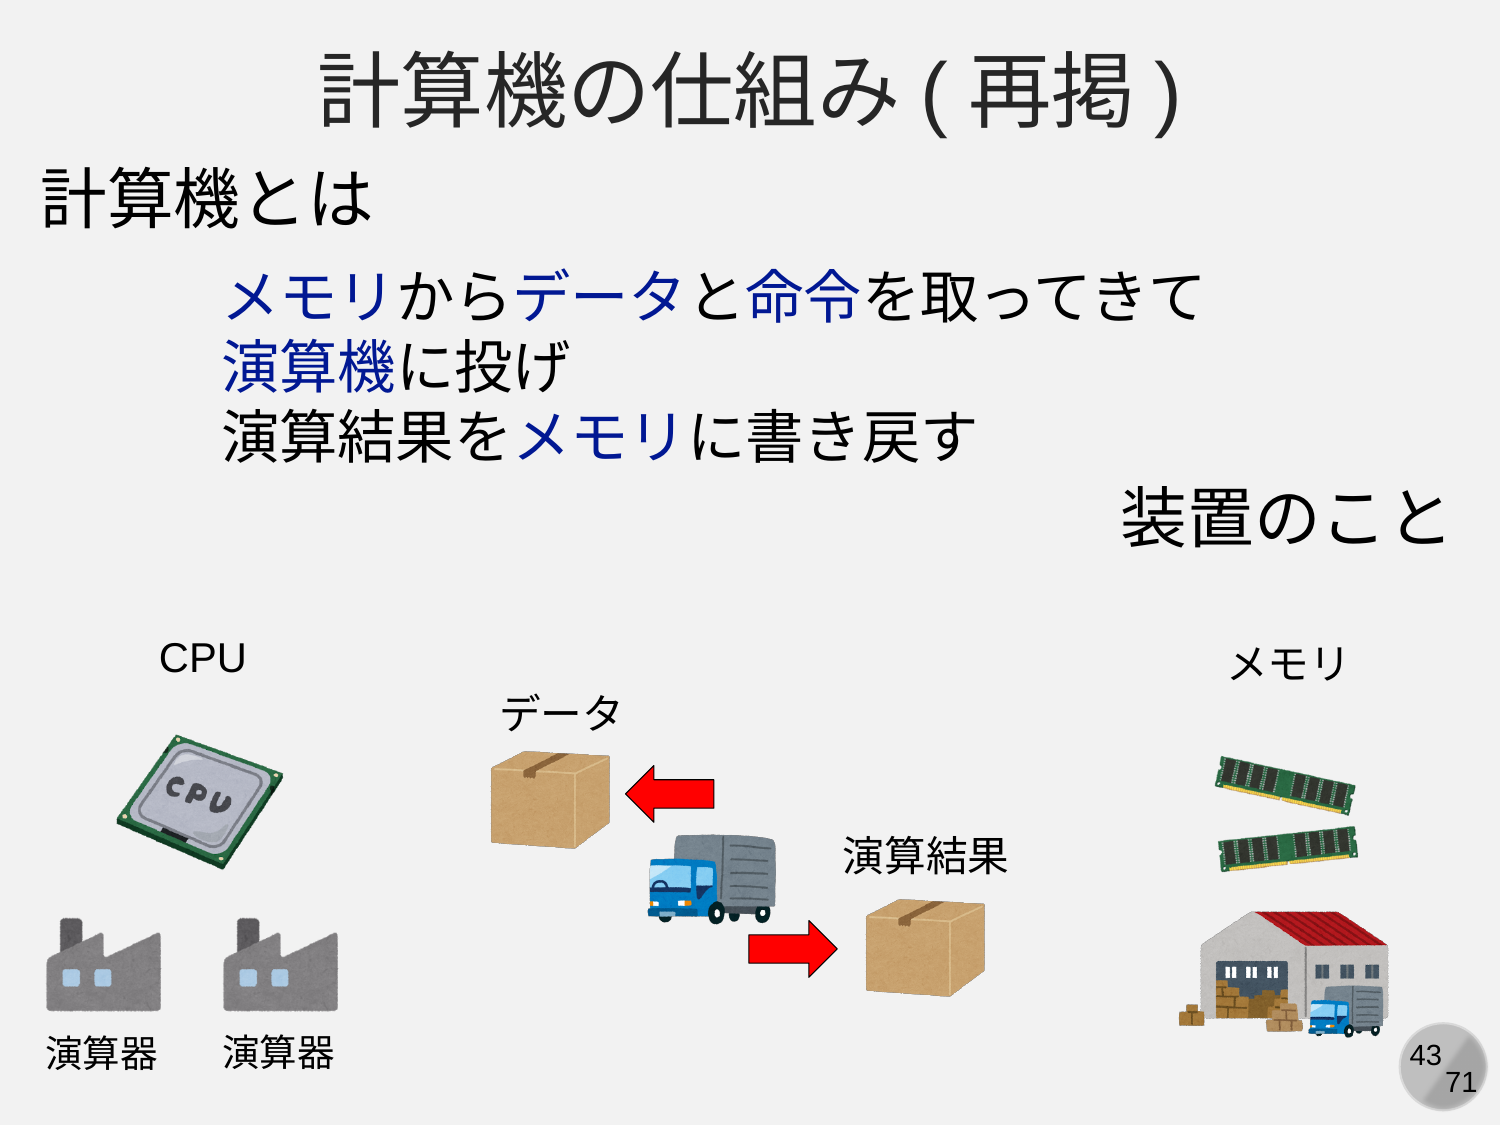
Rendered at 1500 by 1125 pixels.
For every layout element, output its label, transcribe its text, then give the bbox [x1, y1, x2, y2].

picture [218, 906, 344, 1024]
text_box 演算結果 [828, 822, 1025, 888]
text_box メモリ [1211, 630, 1367, 695]
text_box 演算器 [207, 1021, 350, 1082]
text_box メモリからデータと命令を取ってきて 演算機に投げ 演算結果をメモリに書き戻す [206, 252, 1341, 478]
text_box データ [484, 680, 640, 746]
text_box CPU [144, 622, 262, 688]
text_box 計算機とは [25, 148, 389, 244]
picture [865, 885, 987, 1007]
picture [41, 906, 167, 1024]
text_box [625, 765, 715, 823]
picture [490, 737, 612, 859]
picture [643, 827, 779, 934]
text_box 演算器 [30, 1023, 173, 1083]
list 計算機の仕組み(再掲) [0, 31, 1500, 155]
picture [112, 729, 286, 879]
text_box 装置のこと [1105, 467, 1470, 563]
picture [1175, 736, 1393, 1059]
text_box [748, 920, 838, 978]
